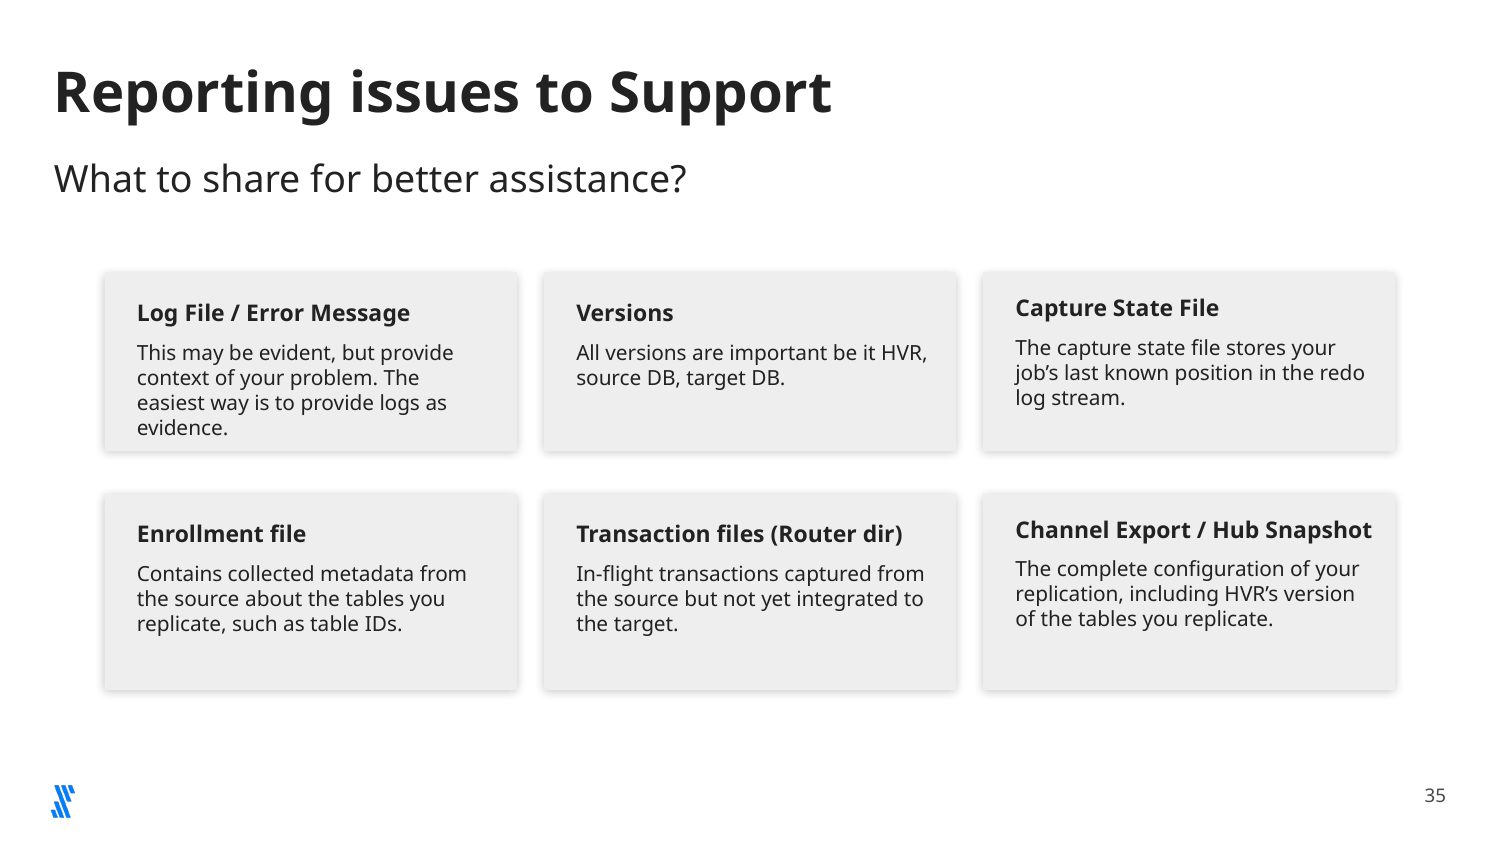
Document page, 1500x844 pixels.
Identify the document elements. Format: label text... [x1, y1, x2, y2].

text_box [983, 272, 1396, 452]
text_box [104, 272, 517, 452]
subtitle Versions [576, 298, 938, 333]
subtitle Enrollment file [136, 520, 499, 554]
subtitle Transaction files (Router dir) [576, 520, 938, 554]
picture [43, 778, 82, 825]
text_box [543, 493, 957, 691]
text_box [543, 272, 957, 452]
subtitle What to share for better assistance? [53, 154, 952, 200]
subtitle All versions are important be it HVR, source DB, target DB. [576, 339, 938, 398]
slide_number ‹#› [1408, 773, 1446, 820]
text_box [104, 493, 517, 691]
subtitle Channel Export / Hub Snapshot [1015, 515, 1378, 549]
subtitle This may be evident, but provide context of your problem. The easiest way is to provide logs as evidence. [136, 339, 491, 398]
title Reporting issues to Support [53, 56, 1040, 125]
subtitle In-flight transactions captured from the source but not yet integrated to the target. [576, 560, 931, 619]
text_box [983, 493, 1396, 691]
subtitle The complete configuration of your replication, including HVR’s version of the tables you replicate. [1015, 556, 1370, 614]
subtitle Capture State File [1015, 293, 1378, 328]
subtitle Contains collected metadata from the source about the tables you replicate, such as table IDs. [136, 560, 491, 619]
subtitle Log File / Error Message [136, 298, 499, 333]
subtitle The capture state file stores your job’s last known position in the redo log stream. [1015, 334, 1378, 393]
